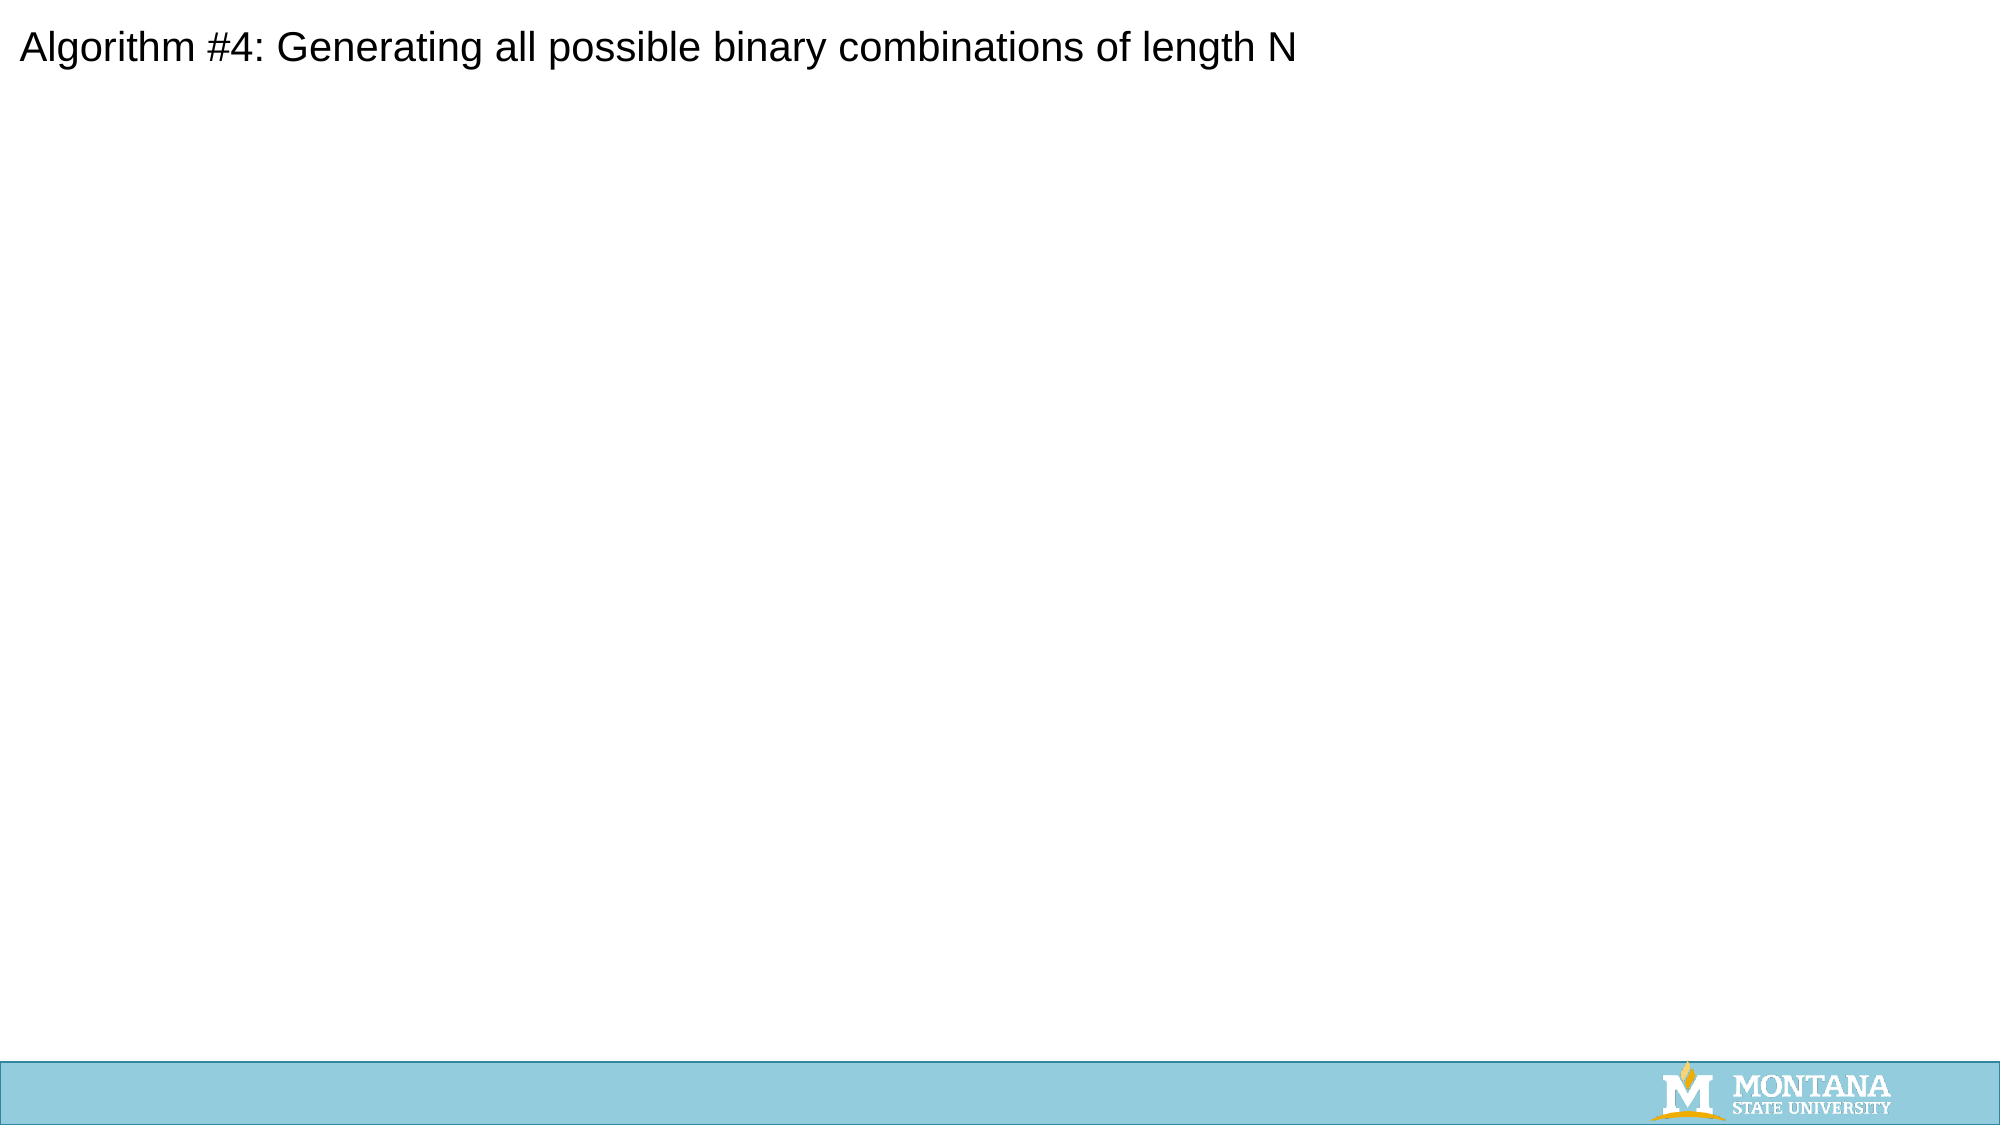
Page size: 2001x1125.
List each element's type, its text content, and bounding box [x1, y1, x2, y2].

picture [1649, 1060, 1892, 1122]
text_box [0, 1060, 1647, 1125]
text_box Algorithm #4: Generating all possible binary combinations of length N [4, 12, 1314, 78]
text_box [1892, 1060, 2000, 1125]
